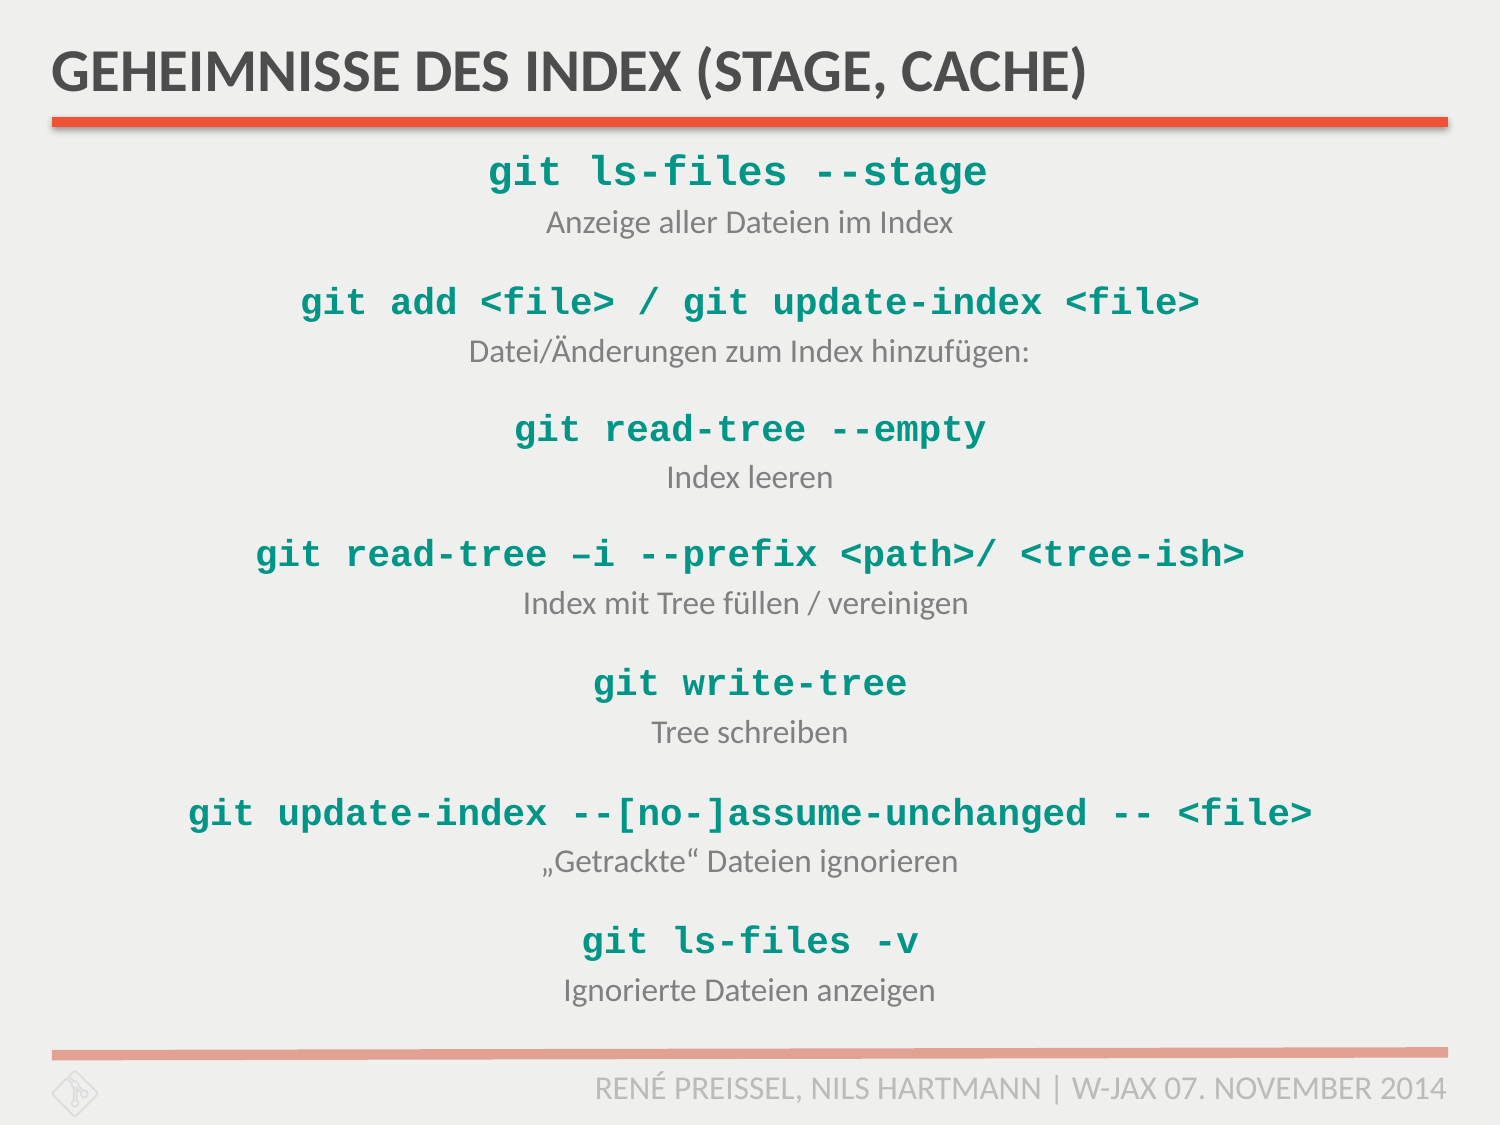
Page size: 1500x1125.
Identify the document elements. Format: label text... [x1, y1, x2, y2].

list git ls-files --stage Anzeige aller Dateien im Index git add <file> / git update-index <file> Datei/Änderungen zum Index hinzufügen: git read-tree --empty Index leeren git read-tree –i --prefix <path>/ <tree-ish> Index mit Tree füllen / vereinigen git write-tree Tree schreiben git update-index --[no-]assume-unchanged -- <file> „Getrackte“ Dateien ignorieren git ls-files -v Ignorierte Dateien anzeigen [51, 143, 1449, 1048]
title GEHEIMNISSE DES INDEX (STAGE, CACHE) [51, 30, 1449, 104]
text_box [74, 193, 1425, 1048]
